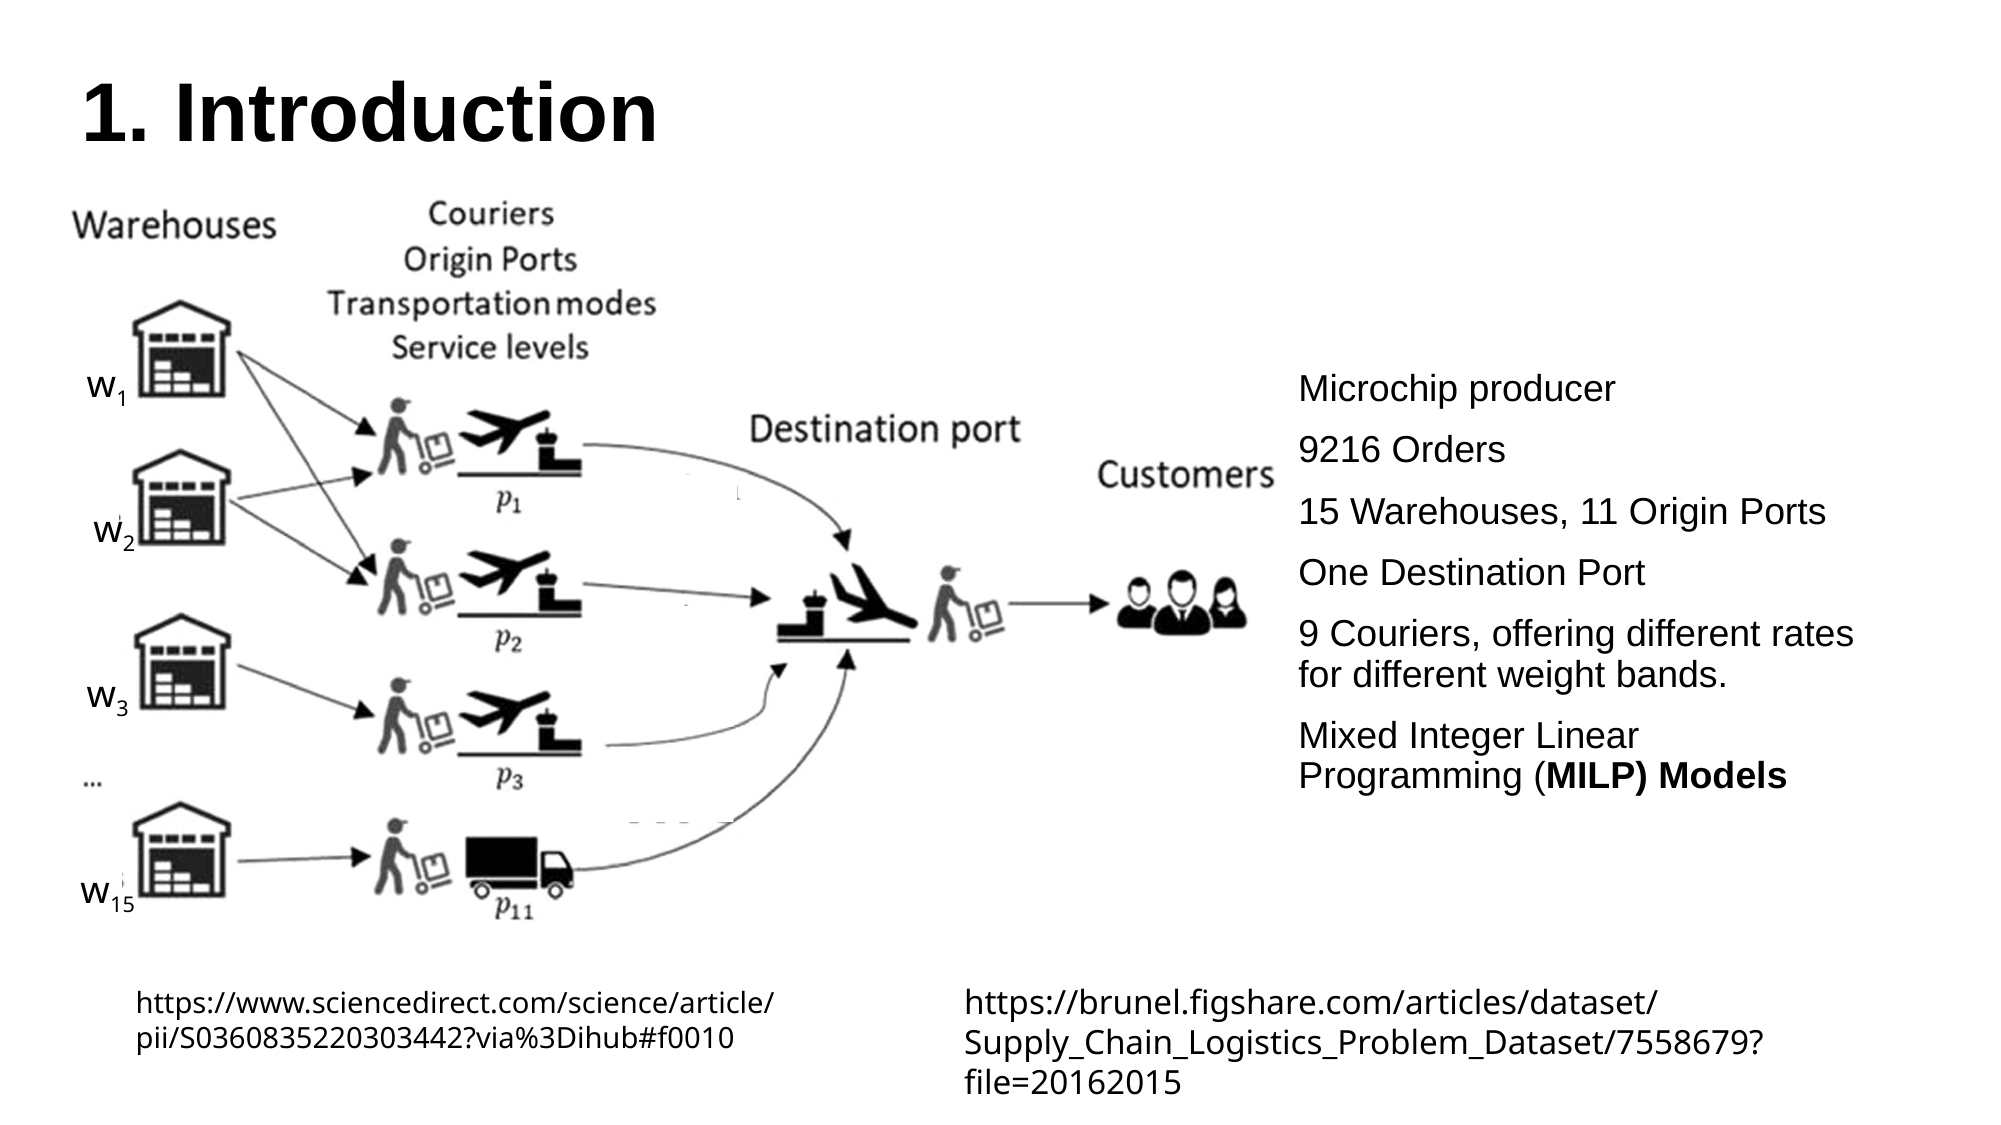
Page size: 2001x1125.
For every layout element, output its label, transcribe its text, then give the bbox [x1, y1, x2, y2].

text_box https://www.sciencedirect.com/science/article/pii/S0360835220303442?via%3Dihub#f0010 [120, 977, 844, 1062]
text_box https://brunel.figshare.com/articles/dataset/Supply_Chain_Logistics_Problem_Dataset/7558679?file=20162015 [949, 973, 1957, 1109]
text_box Microchip producer 9216 Orders 15 Warehouses, 11 Origin Ports One Destination Port 9 Couriers, offering different rates for different weight bands. Mixed Integer Linear Programming (MILP) Models [1283, 164, 1888, 973]
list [66, 189, 1284, 936]
title 1. Introduction [66, 5, 844, 189]
